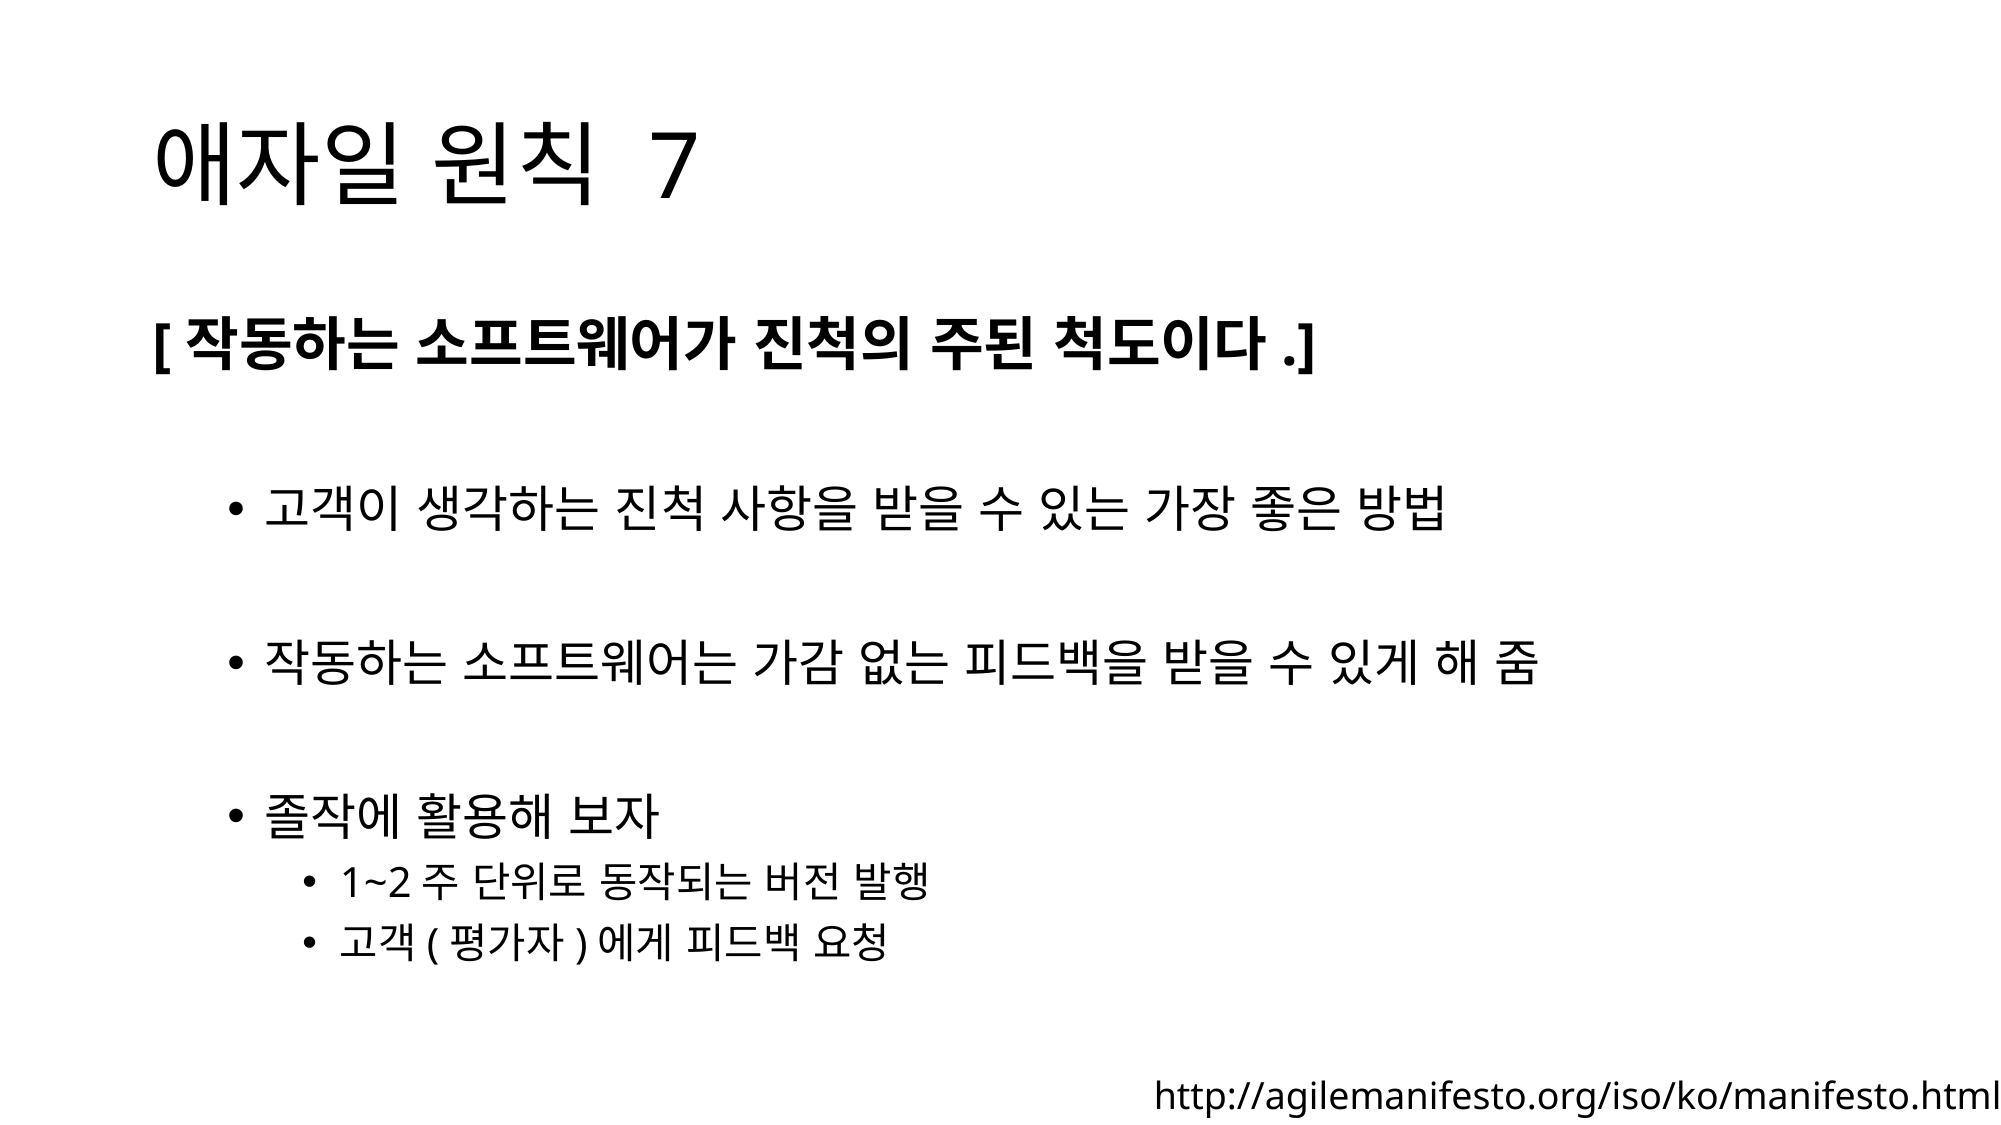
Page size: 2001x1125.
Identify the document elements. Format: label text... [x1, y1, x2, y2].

list [작동하는 소프트웨어가 진척의 주된 척도이다.] 고객이 생각하는 진척 사항을 받을 수 있는 가장 좋은 방법 작동하는 소프트웨어는 가감 없는 피드백을 받을 수 있게 해 줌 졸작에 활용해 보자 1~2주 단위로 동작되는 버전 발행 고객(평가자)에게 피드백 요청 [137, 299, 1863, 1014]
title 애자일 원칙 7 [137, 59, 1863, 278]
text_box http://agilemanifesto.org/iso/ko/manifesto.html [1138, 1064, 2000, 1125]
